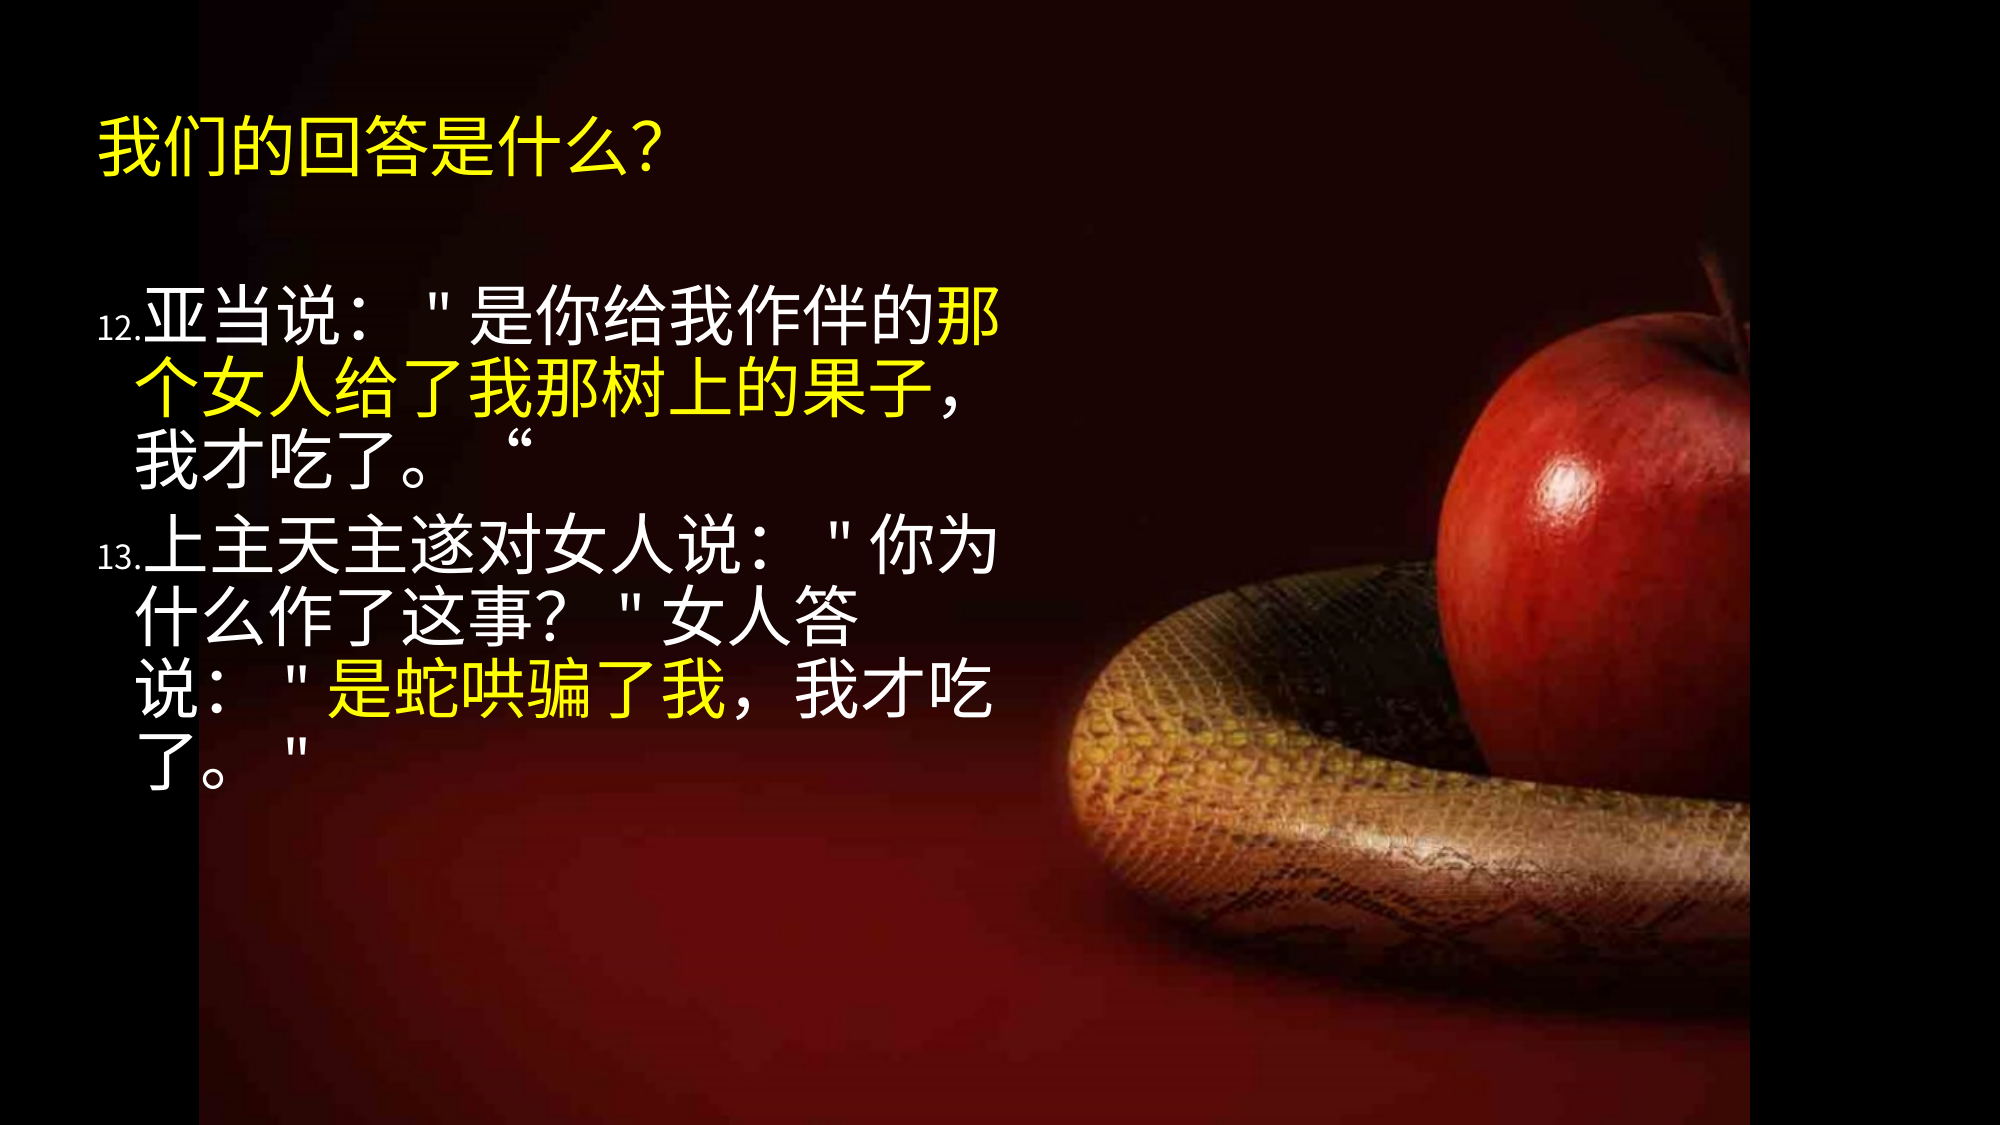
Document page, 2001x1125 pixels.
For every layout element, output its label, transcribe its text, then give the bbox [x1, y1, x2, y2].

list 我们的回答是什么？ 亚当说："是你给我作伴的那个女人给了我那树上的果子，我才吃了。“ 上主天主遂对女人说："你为什么作了这事？"女人答说："是蛇哄骗了我，我才吃了。" [81, 106, 198, 1035]
picture [198, 0, 1750, 1125]
